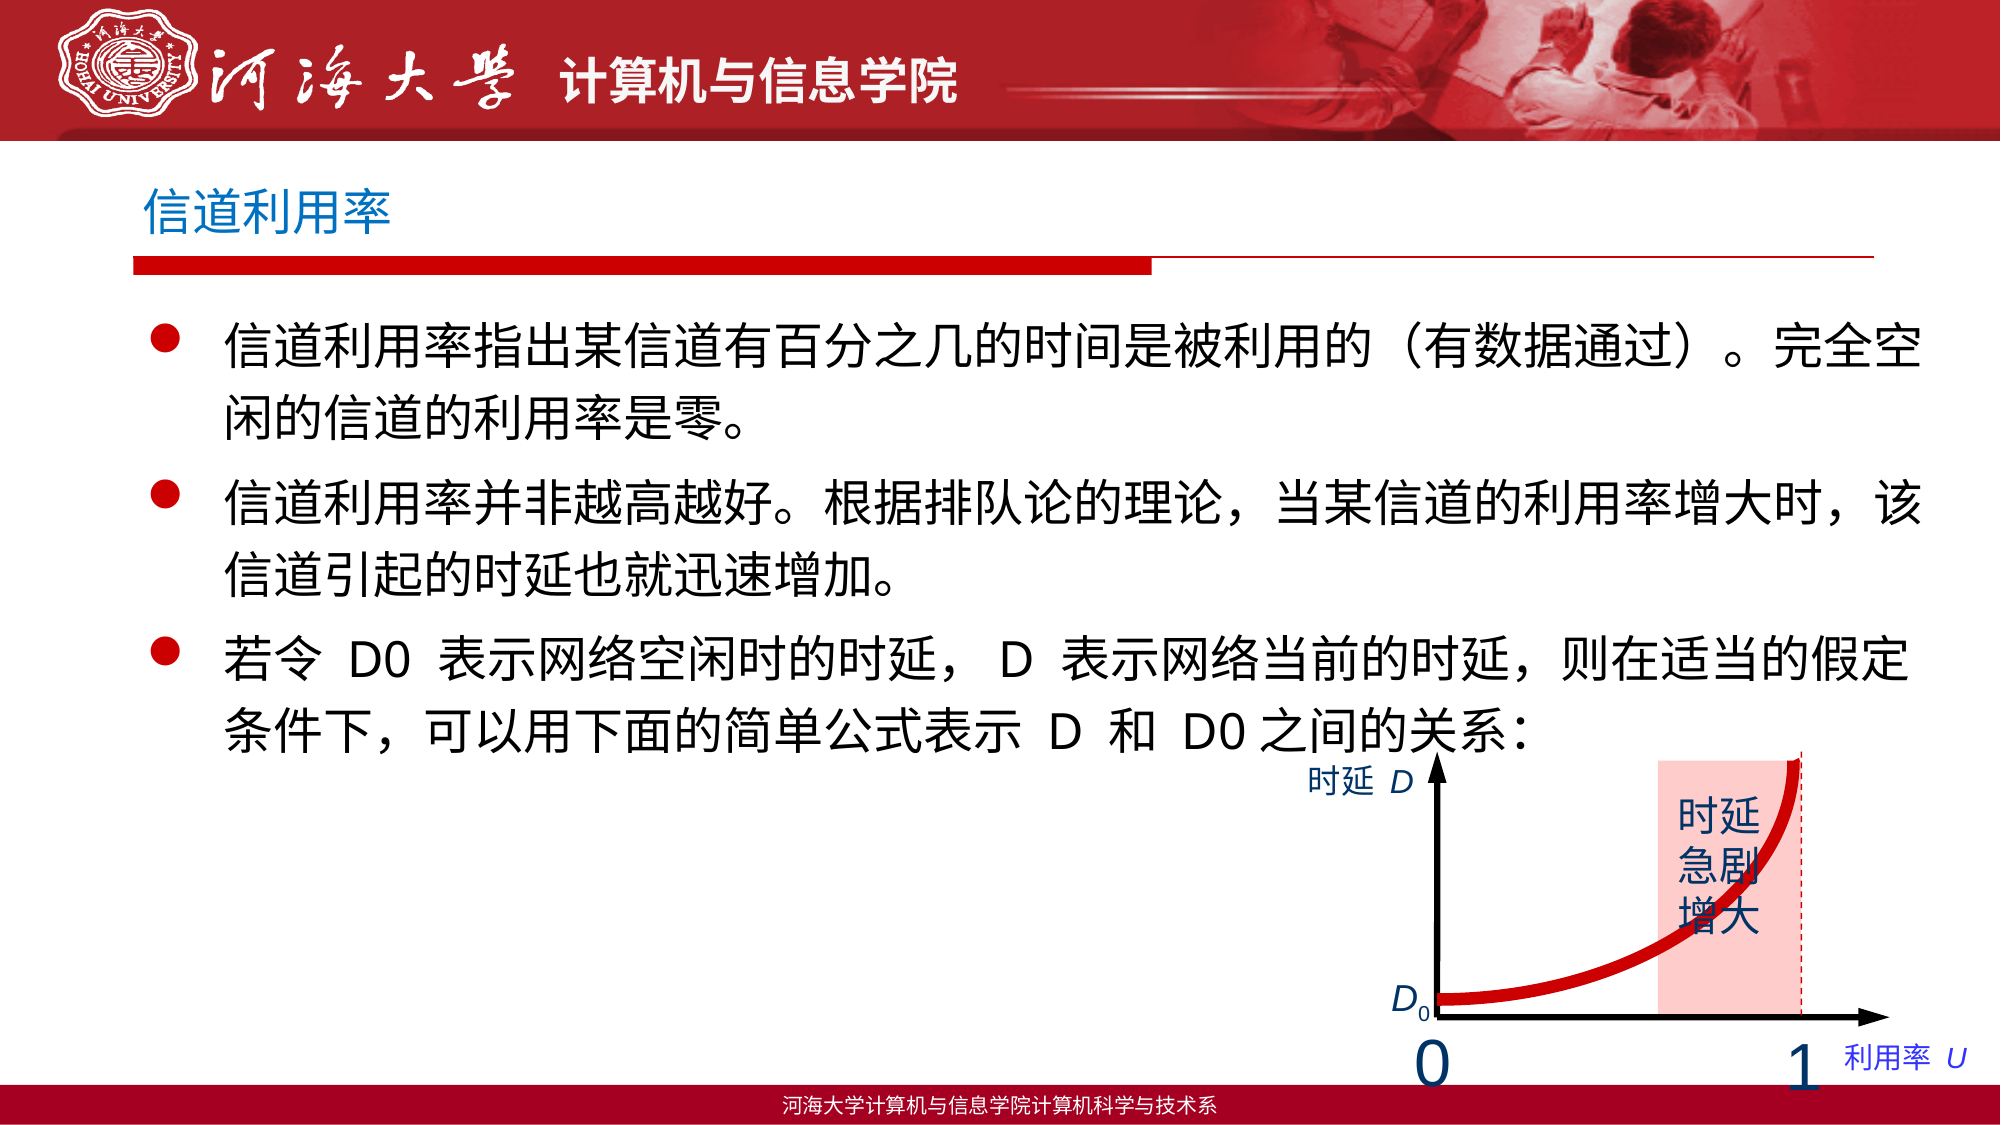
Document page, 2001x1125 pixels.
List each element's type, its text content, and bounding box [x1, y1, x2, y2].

picture [0, 0, 2000, 141]
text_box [1294, 751, 1985, 1084]
text_box 信道利用率 [127, 172, 408, 248]
list 信道利用率指出某信道有百分之几的时间是被利用的（有数据通过）。完全空闲的信道的利用率是零。 信道利用率并非越高越好。根据排队论的理论，当某信道的利用率增大时，该信道引起的时延也就迅速增加。 若令 D0 表示网络空闲时的时延，D 表示网络当前的时延，则在适当的假定条件下，可以用下面的简单公式表示 D 和 D0之间的关系： [131, 198, 1951, 852]
